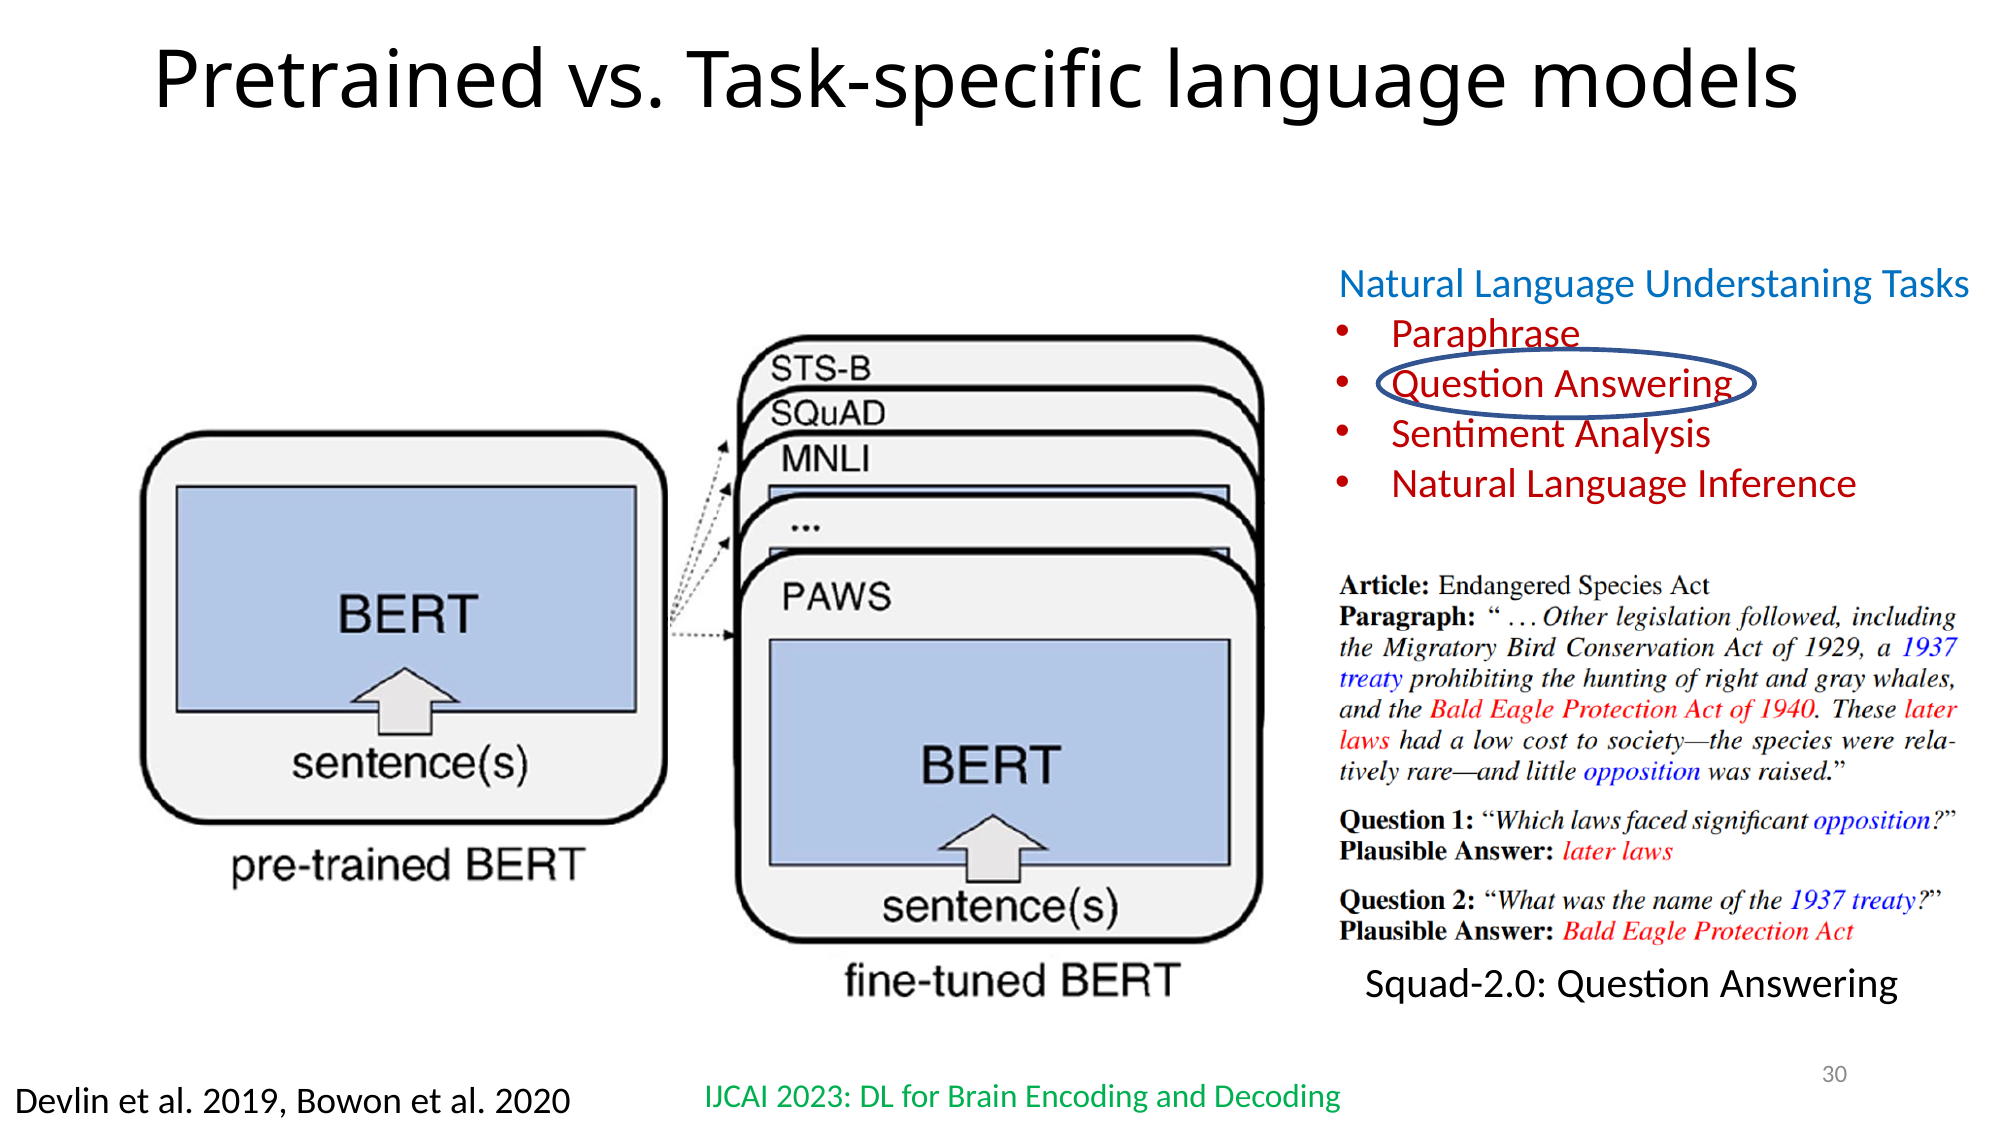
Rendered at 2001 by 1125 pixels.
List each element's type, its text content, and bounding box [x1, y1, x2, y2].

slide_number 30 [1412, 1042, 1863, 1103]
text_box Squad-2.0: Question Answering [1350, 958, 1929, 1014]
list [670, 327, 1264, 998]
text_box Pretrained vs. Task-specific language models [137, 30, 1863, 134]
text_box [1377, 348, 1756, 419]
picture [137, 321, 668, 992]
picture [1320, 562, 1959, 958]
text_box Natural Language Understaning Tasks Paraphrase Question Answering Sentiment Analysis Natural Language Inference [1320, 248, 1989, 513]
footer IJCAI 2023: DL for Brain Encoding and Decoding [663, 1064, 1383, 1125]
text_box Devlin et al. 2019, Bowon et al. 2020 [0, 1068, 594, 1125]
